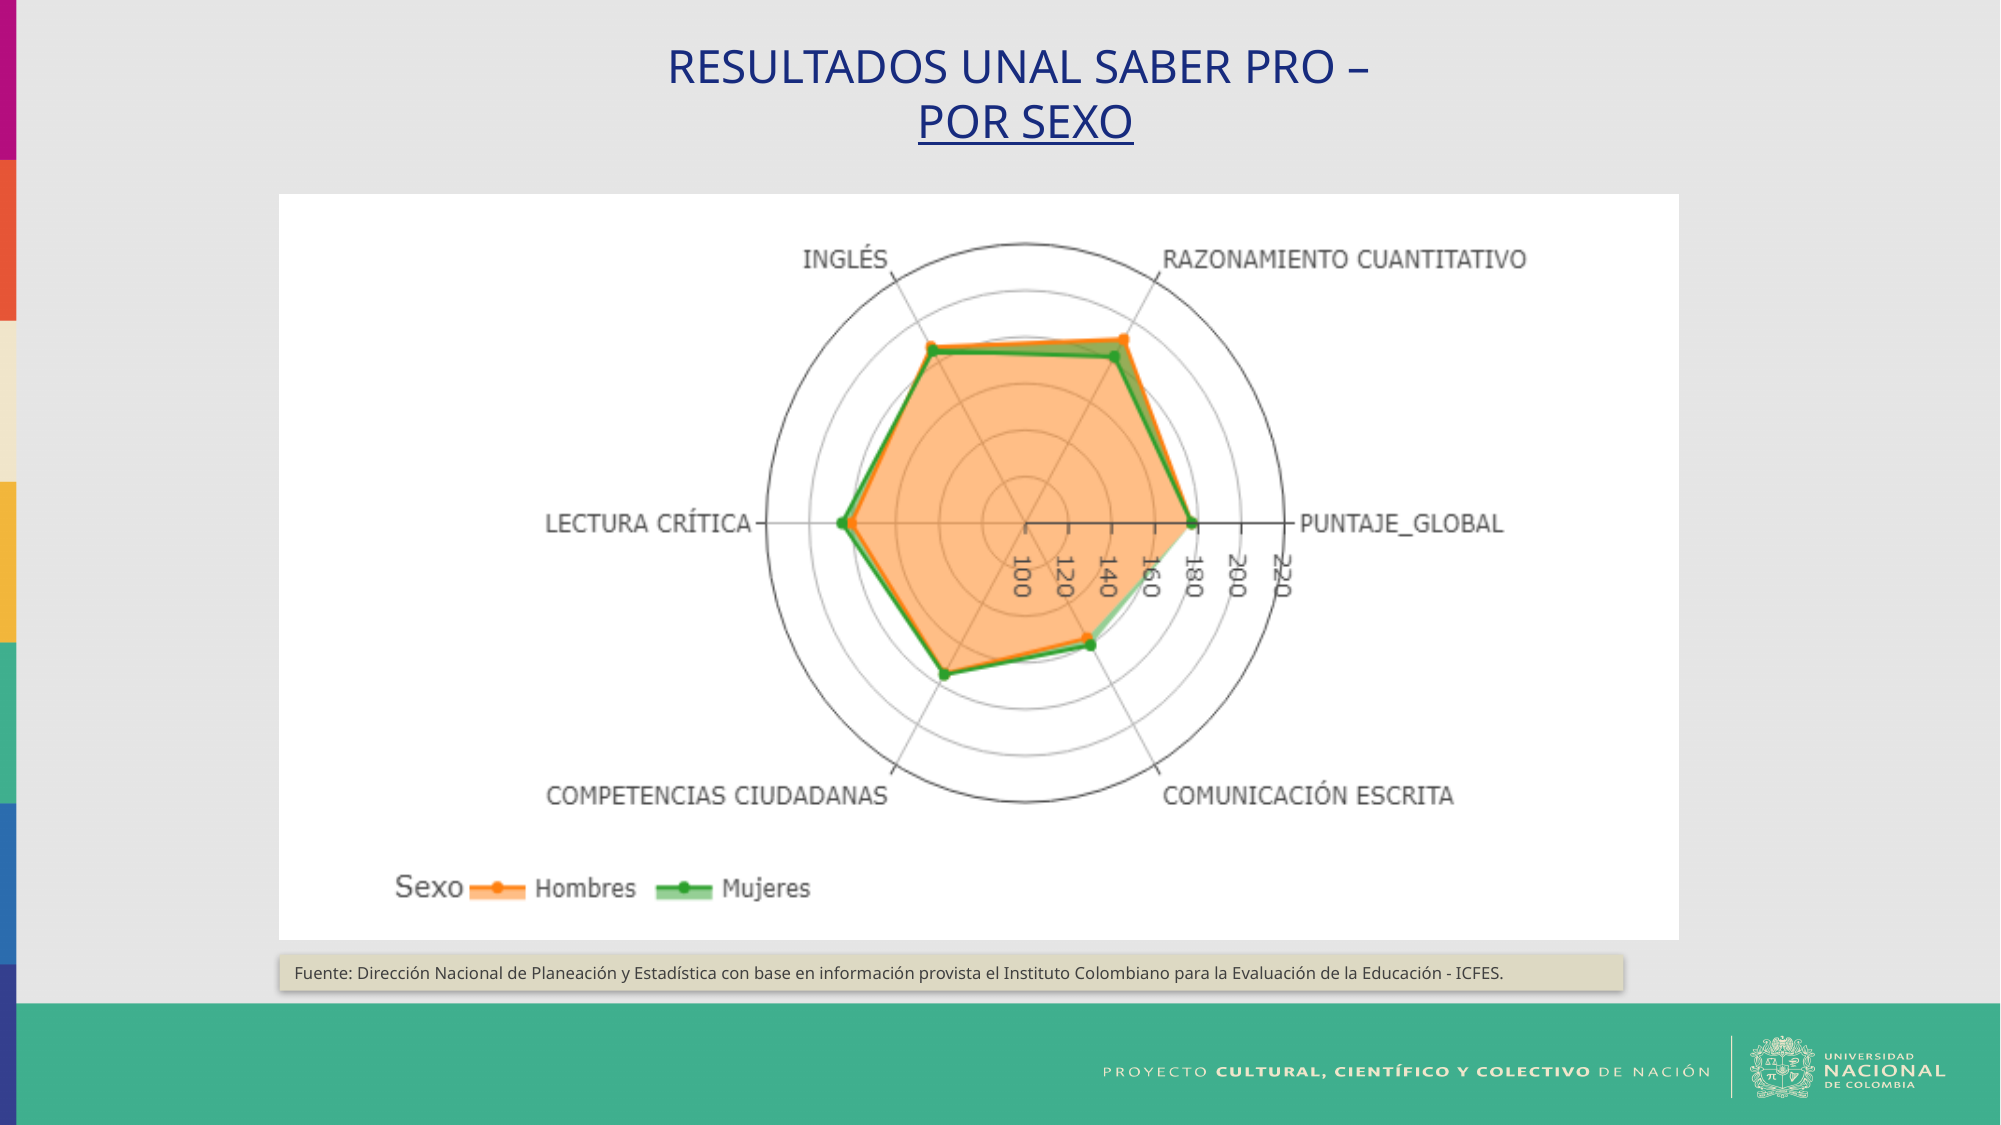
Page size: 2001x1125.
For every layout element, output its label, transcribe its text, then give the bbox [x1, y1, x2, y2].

text_box Fuente: Dirección Nacional de Planeación y Estadística con base en información provista el Instituto Colombiano para la Evaluación de la Educación - ICFES. [279, 954, 1624, 991]
picture [0, 0, 2001, 1125]
text_box RESULTADOS UNAL SABER PRO – POR SEXO [0, 60, 2000, 125]
